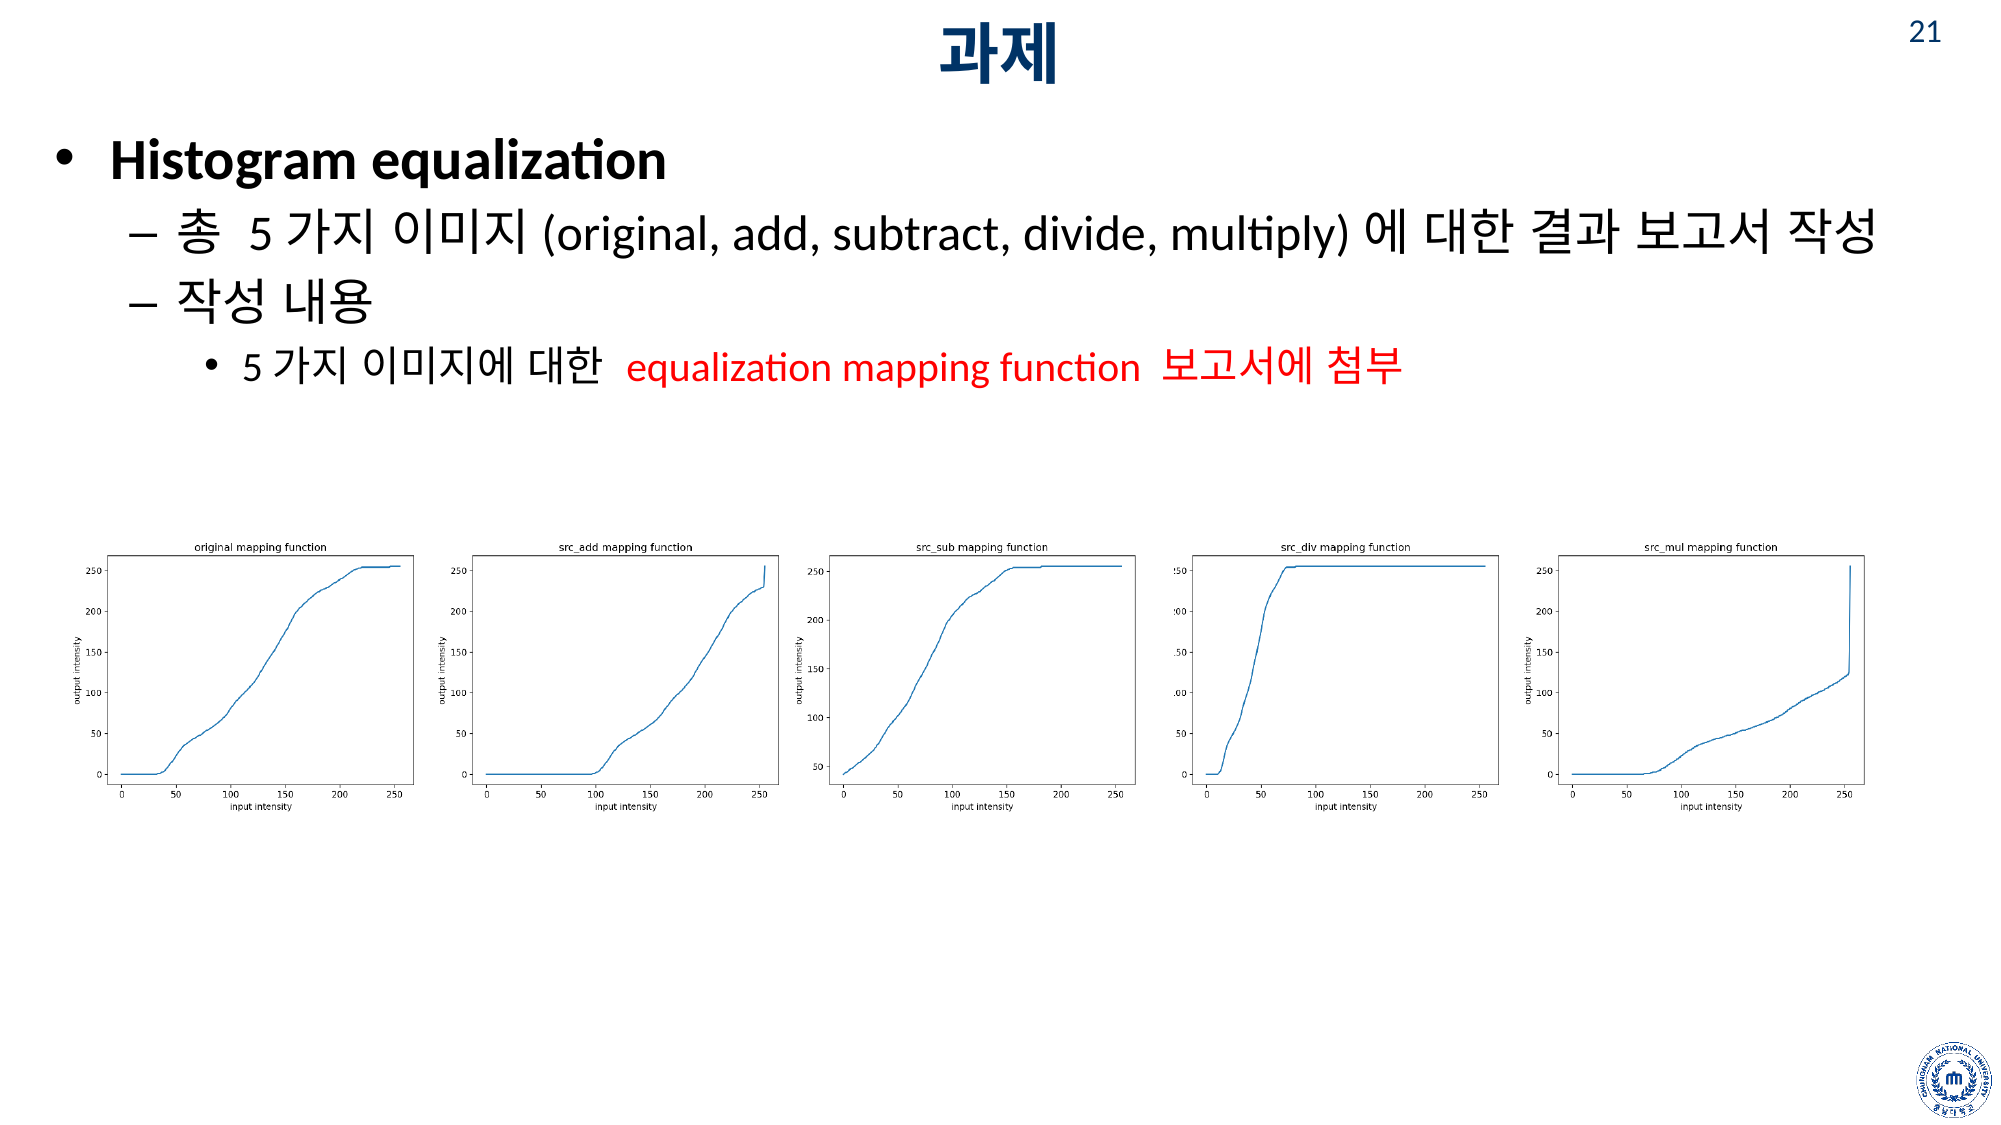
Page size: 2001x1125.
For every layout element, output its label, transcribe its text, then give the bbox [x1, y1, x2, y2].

picture [1916, 1042, 1994, 1118]
picture [58, 520, 1904, 817]
title 과제 [39, 2, 1961, 102]
text_box Histogram equalization 총 5가지 이미지(original, add, subtract, divide, multiply)에 대한 결과 보고서 작성 작성 내용 5가지 이미지에 대한 equalization mapping function 보고서에 첨부 [39, 113, 1961, 1035]
